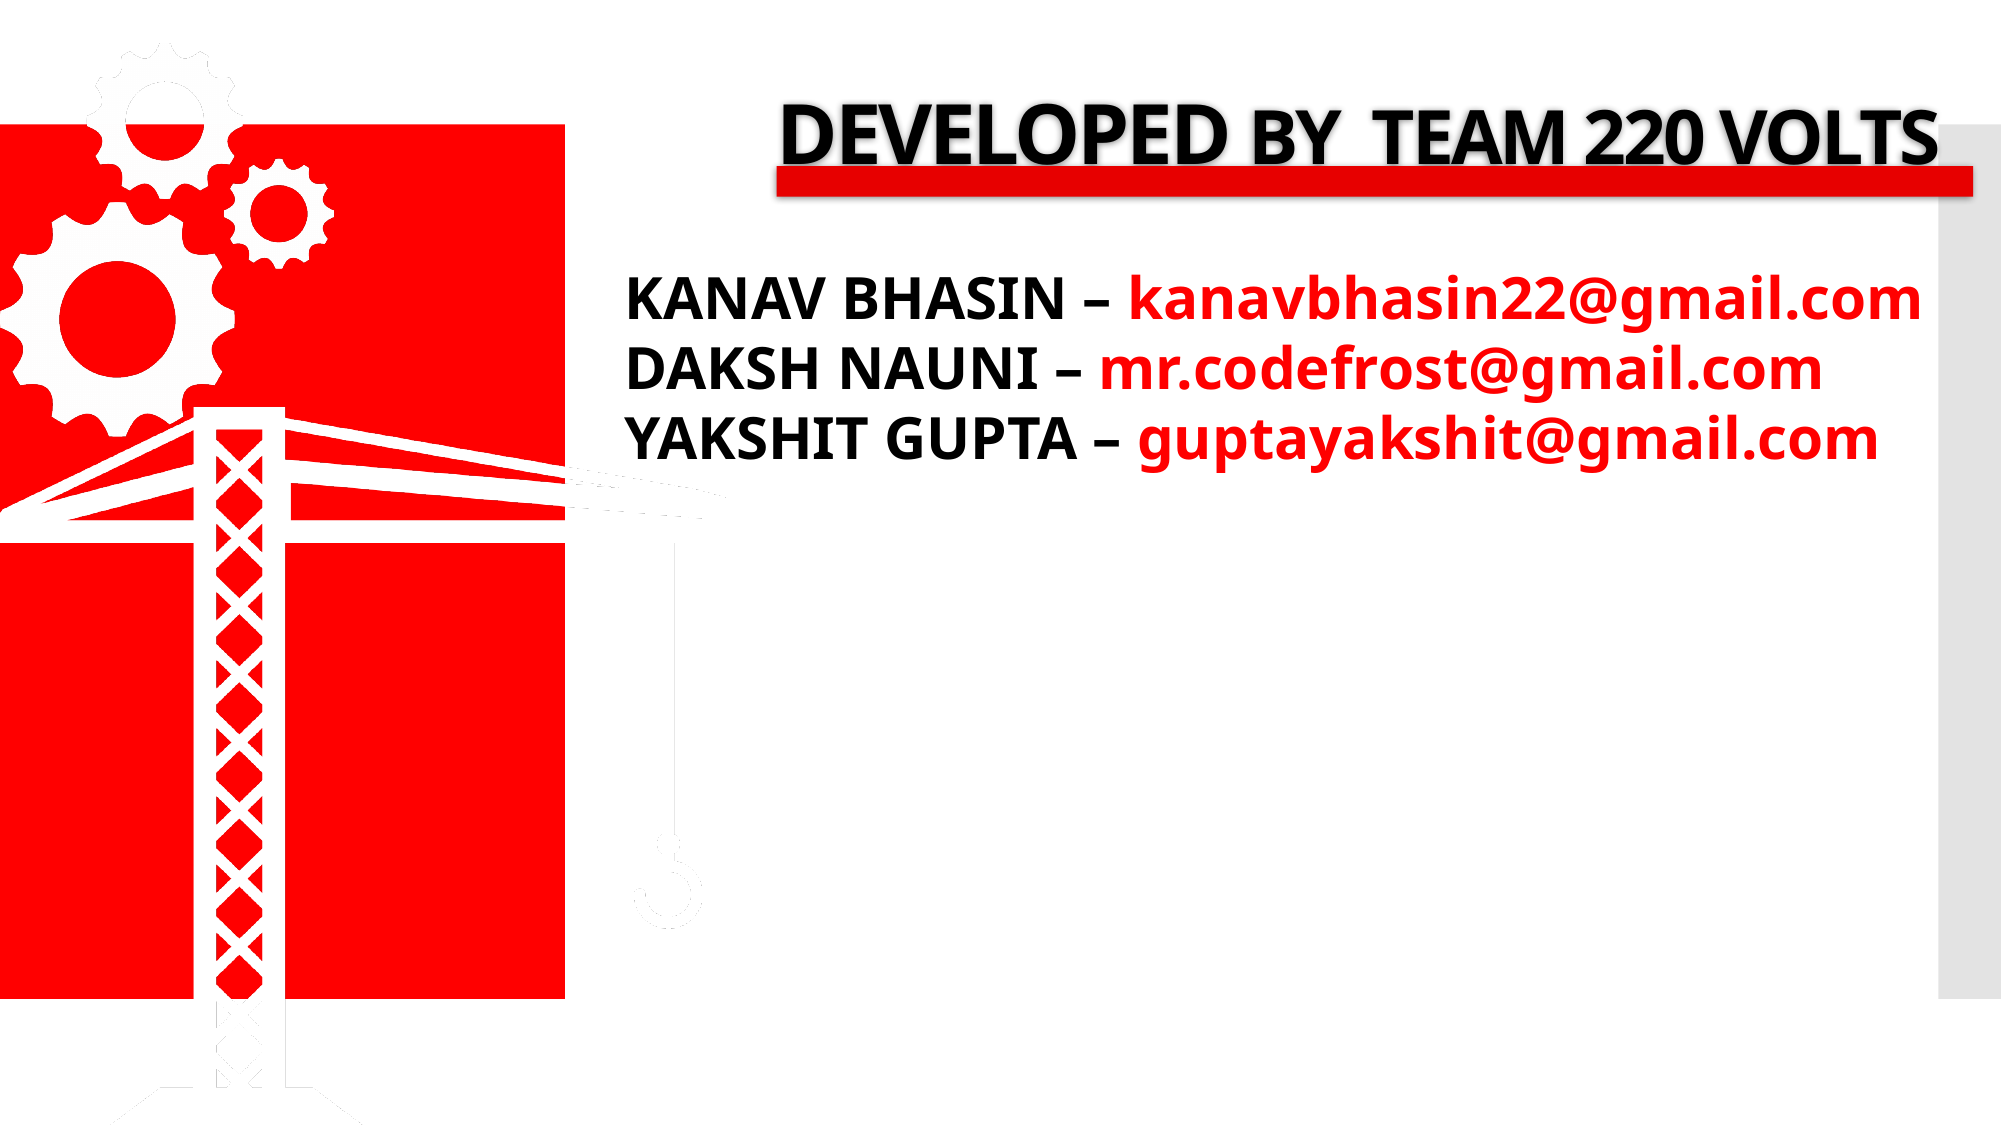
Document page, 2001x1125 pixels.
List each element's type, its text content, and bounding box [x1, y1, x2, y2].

text_box Developed by Team 220 Volts [776, 166, 1974, 197]
picture [0, 0, 799, 1125]
text_box KANAV BHASIN – kanavbhasin22@gmail.com DAKSH NAUNI – mr.codefrost@gmail.com YAKSHIT GUPTA – guptayakshit@gmail.com [610, 253, 2000, 524]
